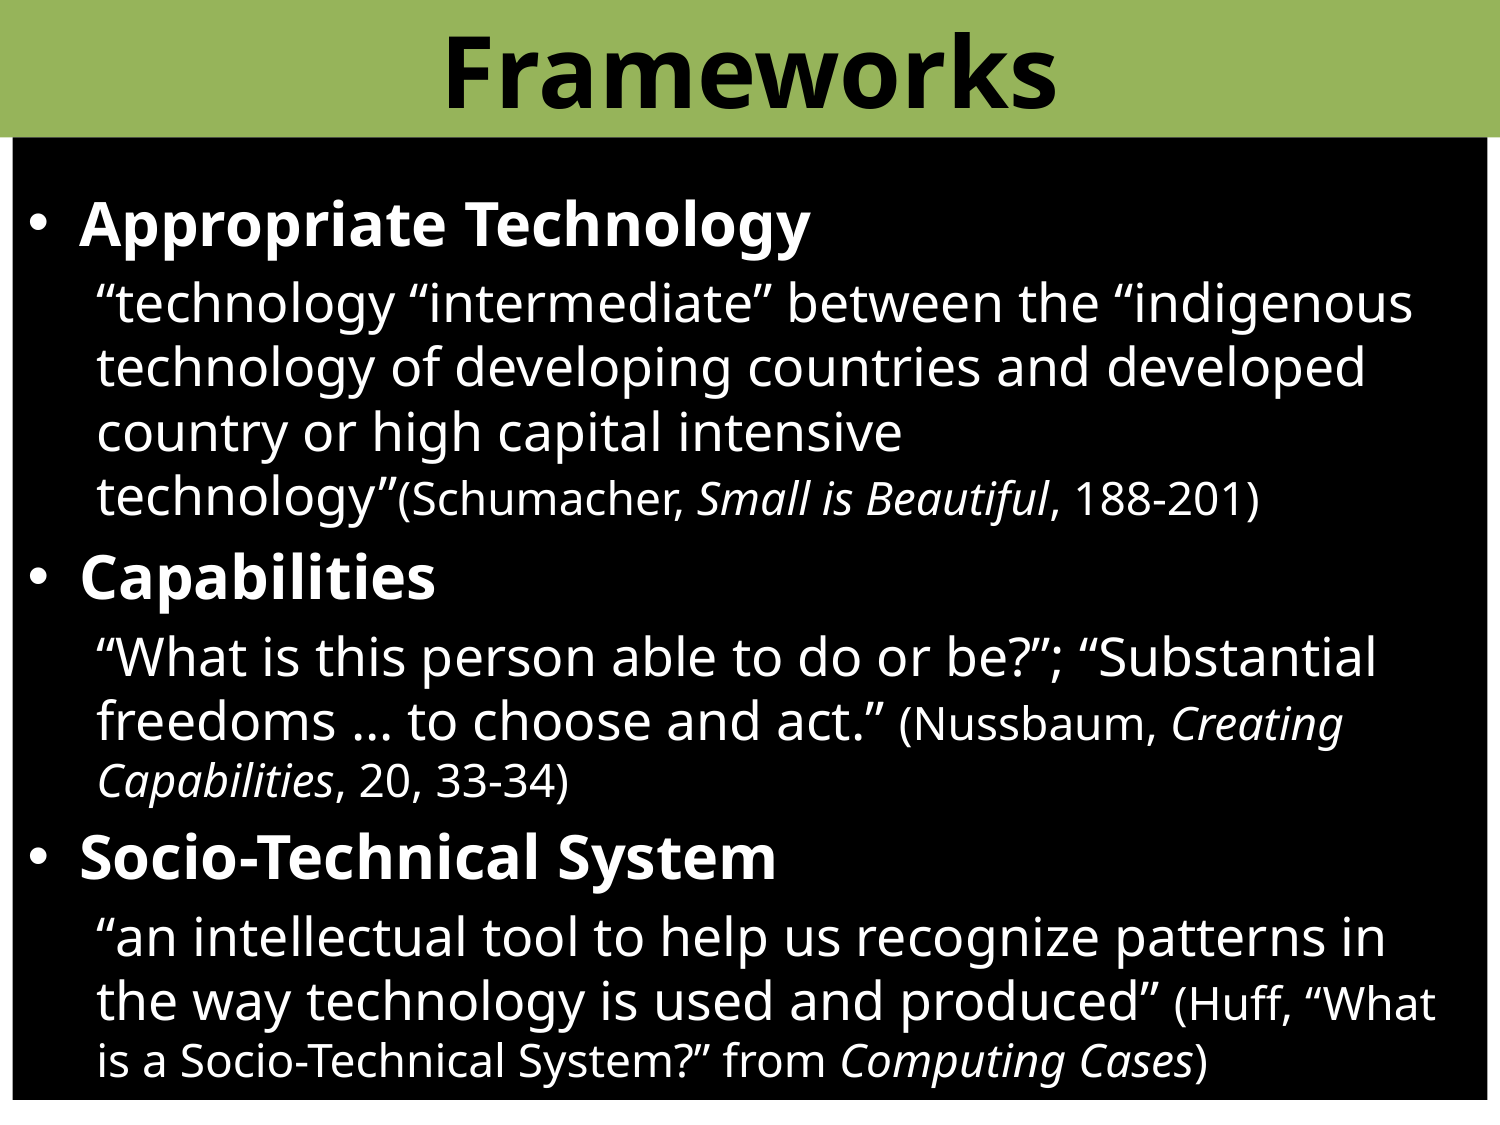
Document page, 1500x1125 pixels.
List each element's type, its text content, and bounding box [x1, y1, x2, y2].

list Appropriate Technology “technology “intermediate” between the “indigenous technology of developing countries and developed country or high capital intensive technology”(Schumacher, Small is Beautiful, 188-201) Capabilities “What is this person able to do or be?”; “Substantial freedoms … to choose and act.” (Nussbaum, Creating Capabilities, 20, 33-34) Socio-Technical System “an intellectual tool to help us recognize patterns in the way technology is used and produced” (Huff, “What is a Socio-Technical System?” from Computing Cases) [12, 137, 1488, 1100]
title Frameworks [0, 0, 1500, 138]
